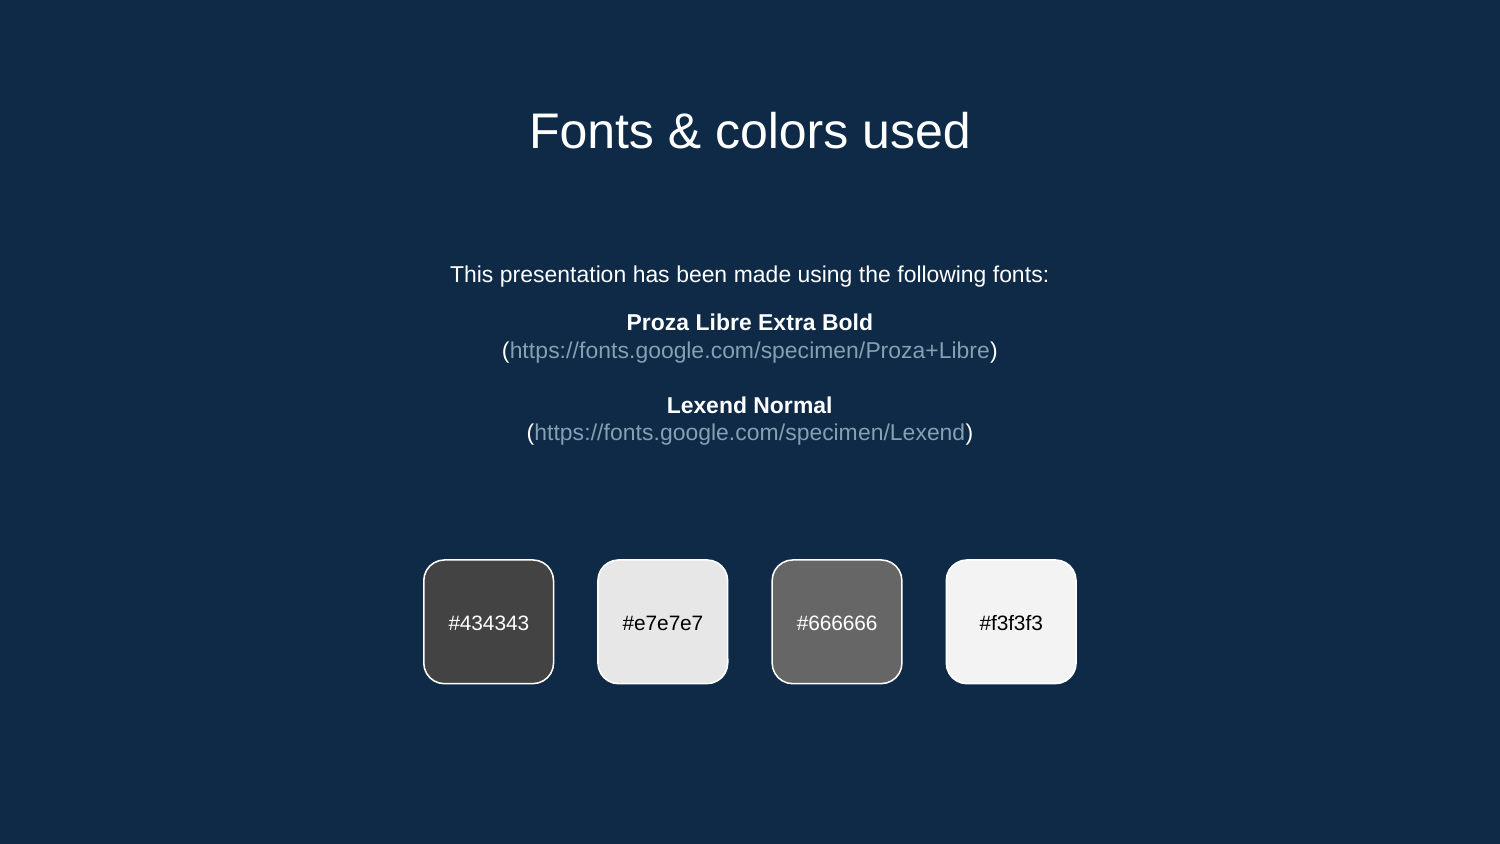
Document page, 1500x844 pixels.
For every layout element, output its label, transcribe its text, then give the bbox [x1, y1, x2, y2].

text_box [423, 559, 554, 585]
text_box #666666 [772, 585, 902, 658]
text_box #434343 [423, 585, 554, 658]
title Fonts & colors used [117, 83, 1383, 163]
text_box [597, 559, 728, 585]
text_box [772, 559, 902, 585]
text_box #e7e7e7 [597, 585, 728, 658]
text_box This presentation has been made using the following fonts: Proza Libre Extra Bold (https://fonts.google.com/specimen/Proza+Libre) Lexend Normal (https://fonts.google.com/specimen/Lexend) [117, 244, 1383, 479]
text_box [772, 658, 902, 684]
text_box [946, 658, 1077, 684]
text_box #f3f3f3 [946, 585, 1077, 658]
text_box [946, 559, 1077, 585]
text_box [597, 658, 728, 684]
text_box [423, 658, 554, 684]
